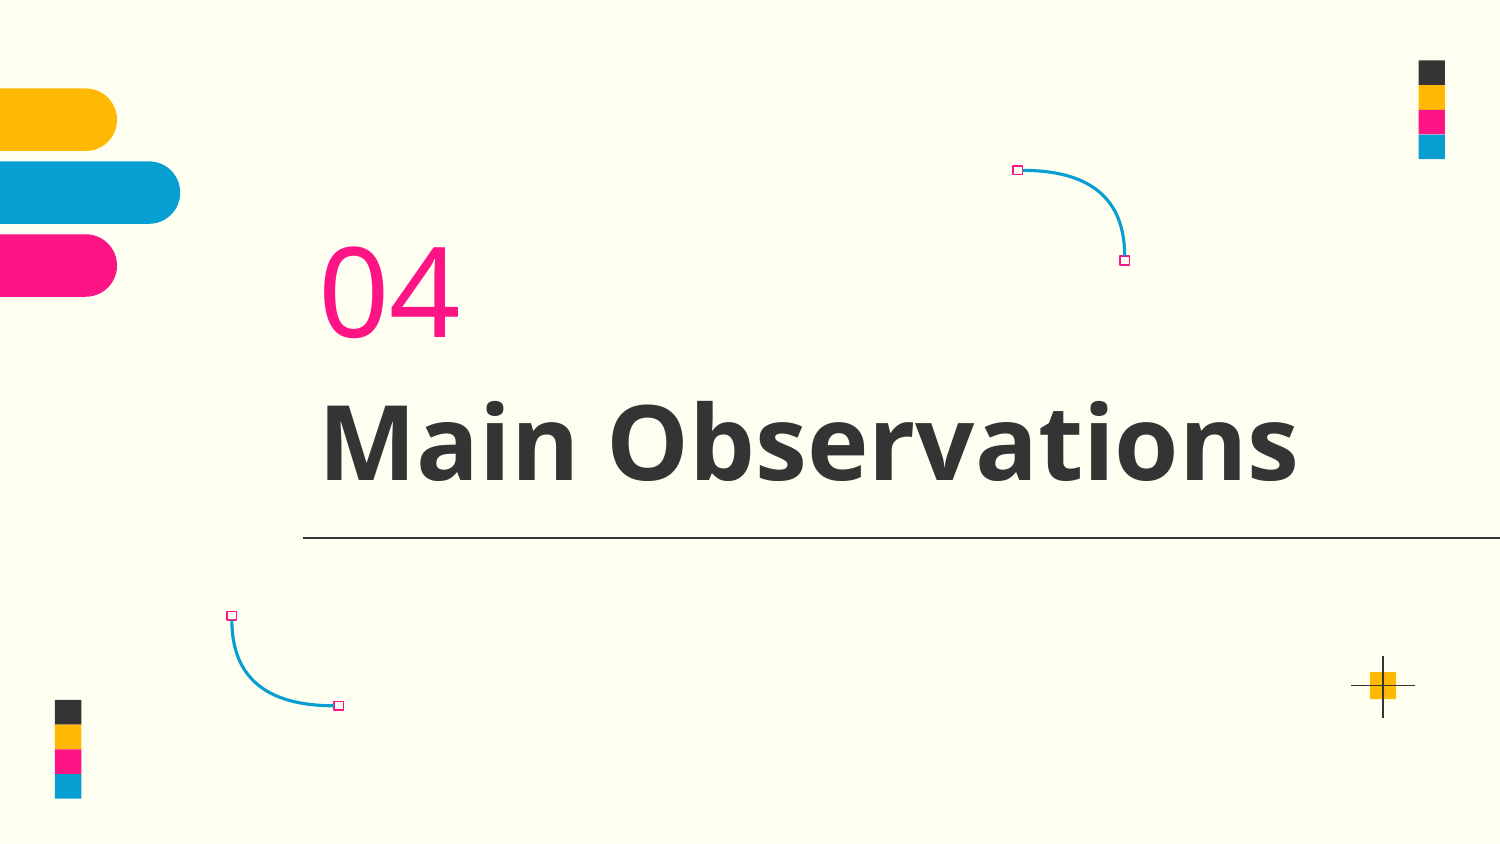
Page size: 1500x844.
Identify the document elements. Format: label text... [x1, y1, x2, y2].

title 04 [303, 190, 583, 378]
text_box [1012, 165, 1130, 265]
title Main Observations [303, 377, 1318, 516]
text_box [226, 611, 344, 711]
